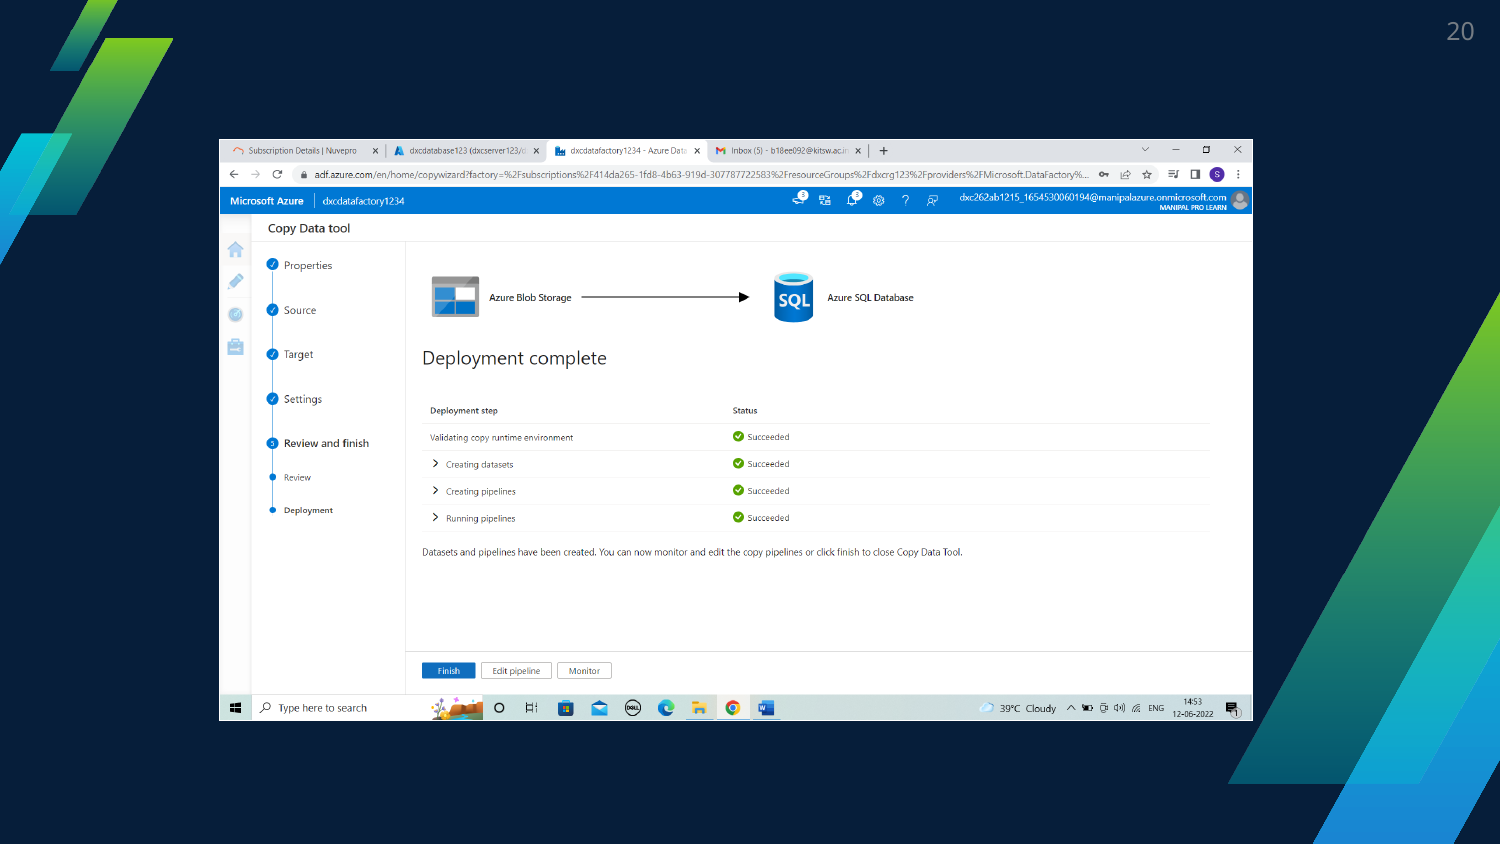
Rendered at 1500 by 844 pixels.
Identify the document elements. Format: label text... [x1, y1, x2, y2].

slide_number 20 [1403, 0, 1475, 65]
picture [219, 139, 1253, 722]
